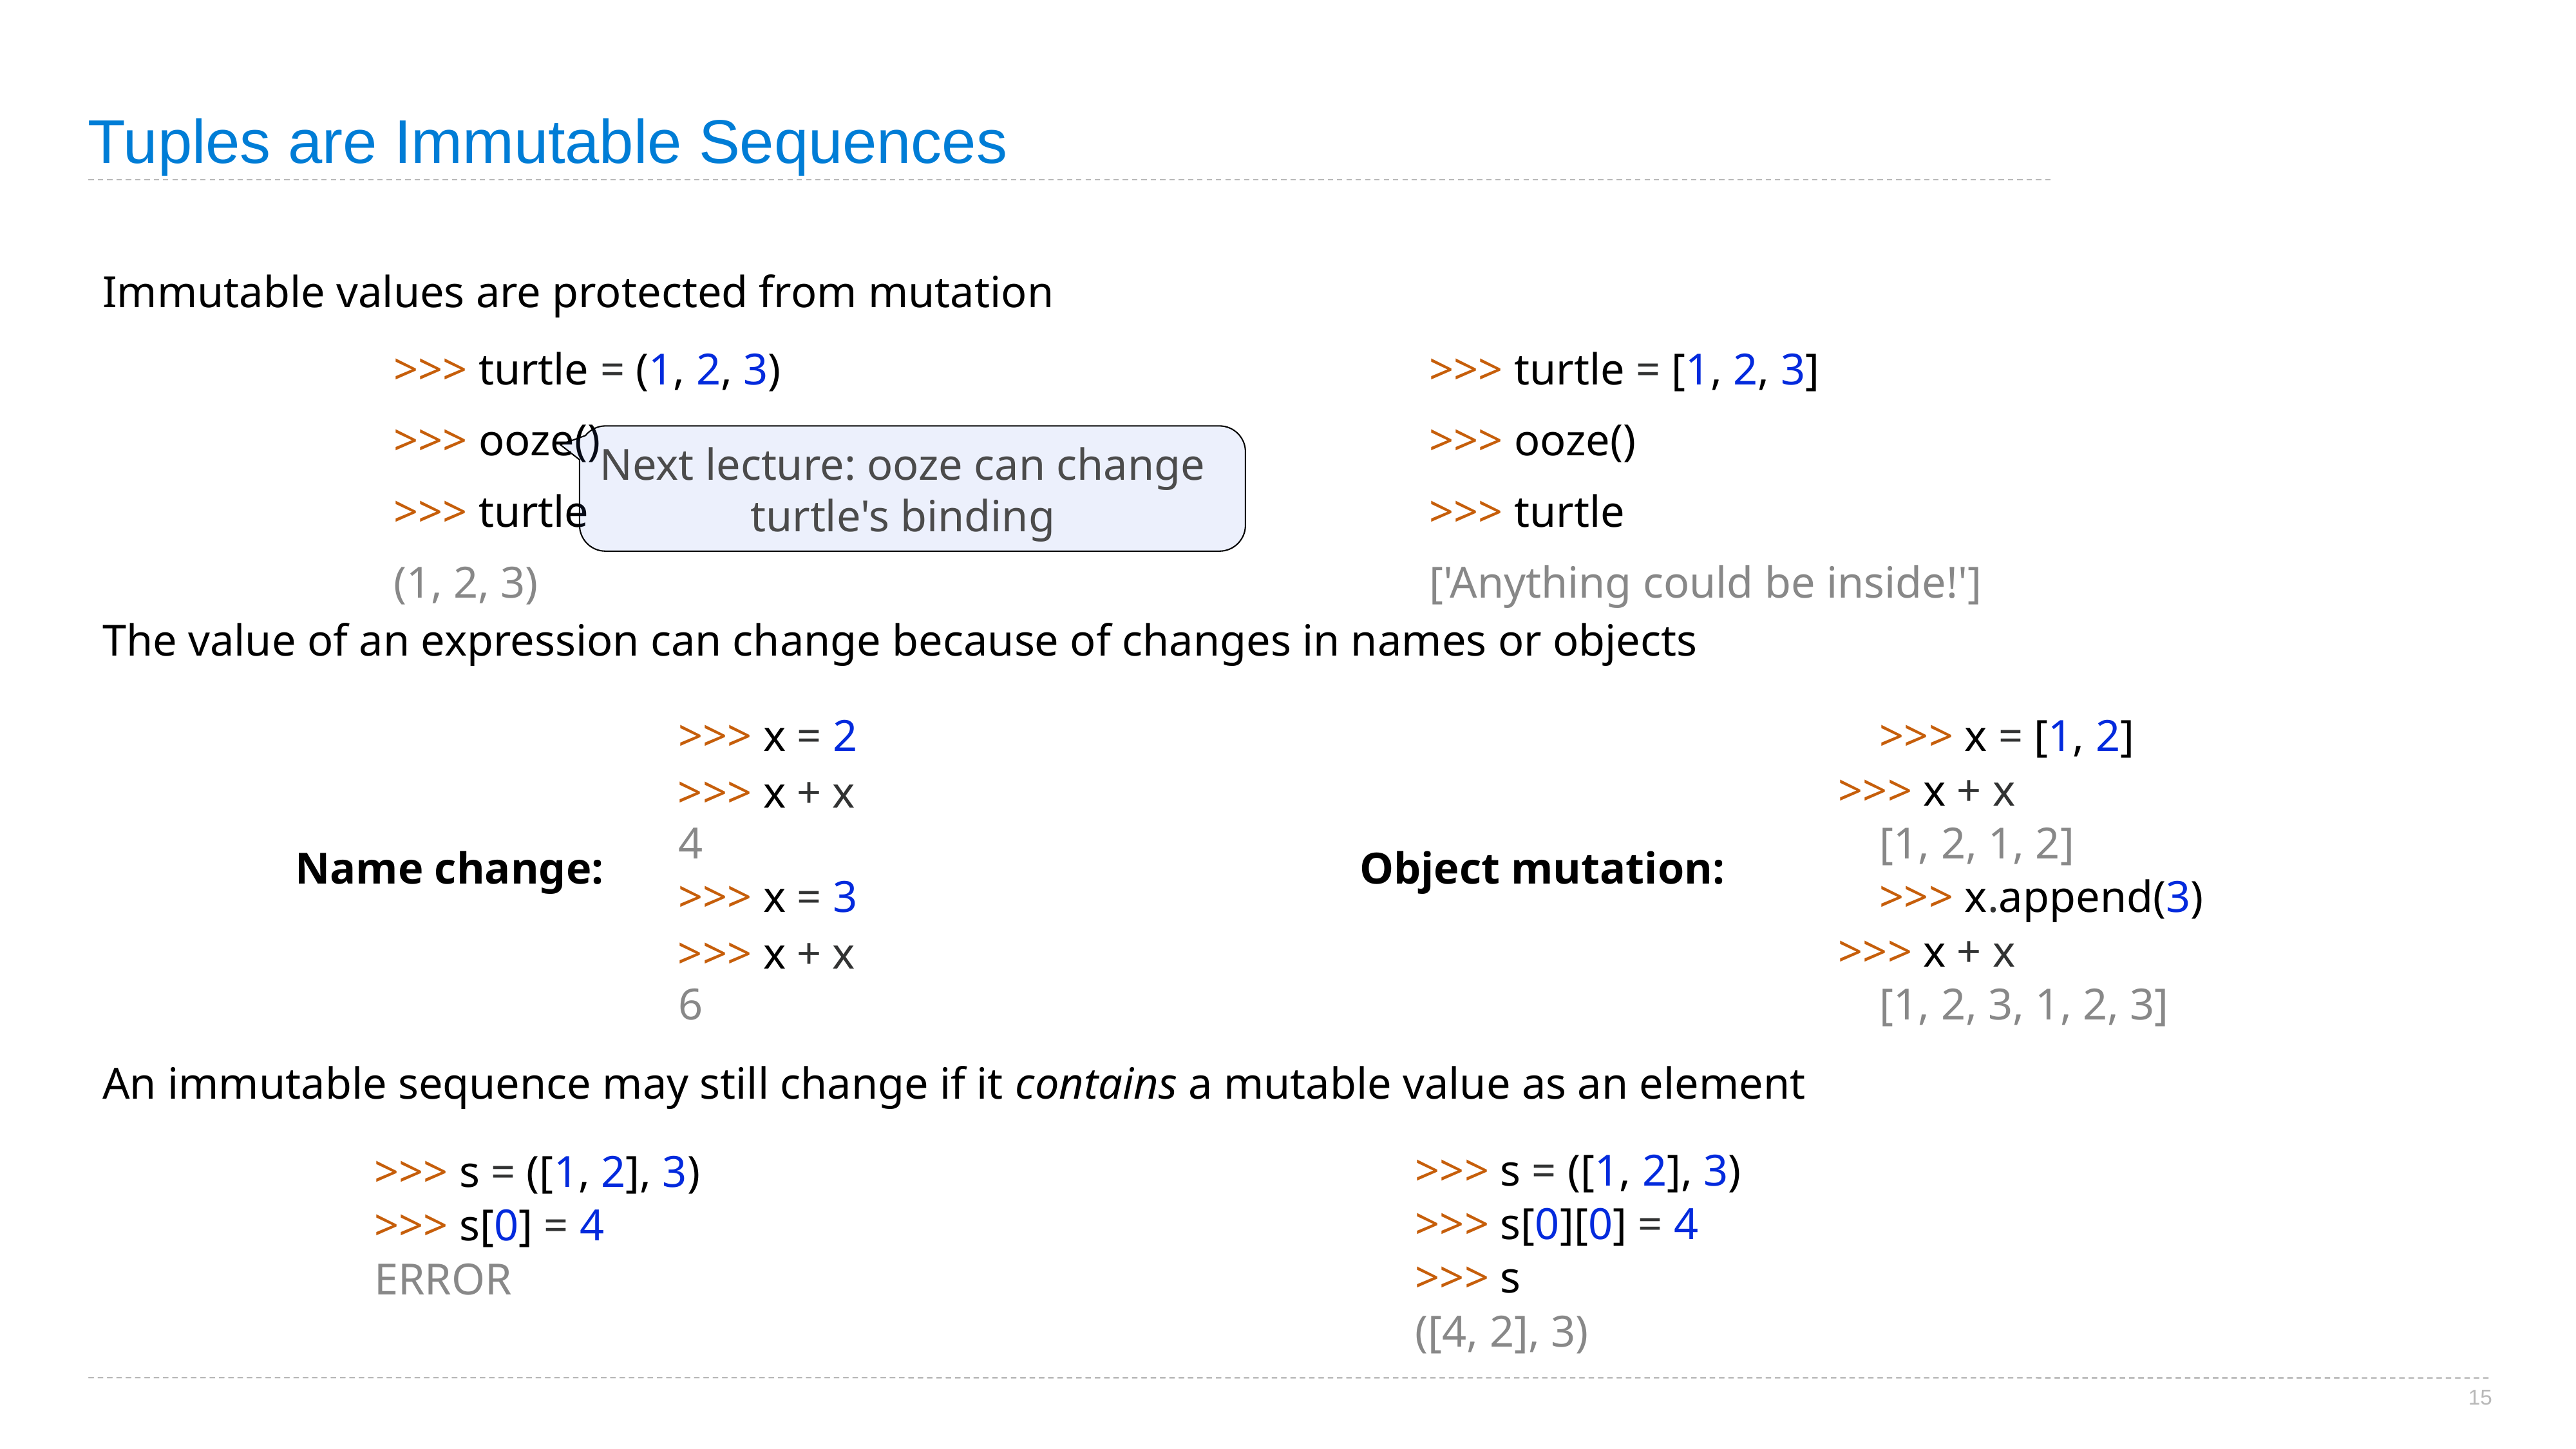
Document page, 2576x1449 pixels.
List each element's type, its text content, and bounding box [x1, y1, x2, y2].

text_box >>> x + x >>> x + x [1833, 701, 2022, 981]
slide_number 15 [2467, 1383, 2494, 1408]
text_box An immutable sequence may still change if it contains a mutable value as an element [88, 1050, 2489, 1138]
text_box Next lecture: ooze can change turtle's binding [560, 426, 1245, 551]
title Tuples are Immutable Sequences [88, 0, 2050, 178]
text_box Object mutation: [1345, 835, 1739, 898]
text_box >>> x = 2 4 >>> x = 3 6 [672, 701, 863, 1034]
text_box >>> turtle = (1, 2, 3) >>> ooze() >>> turtle (1, 2, 3) [388, 316, 787, 612]
text_box >>> turtle = [1, 2, 3] >>> ooze() >>> turtle ['Anything could be inside!'] [1424, 316, 1988, 612]
text_box >>> x = [1, 2] [1, 2, 1, 2] >>> x.append(3) [1, 2, 3, 1, 2, 3] [1874, 701, 2210, 1034]
text_box >>> s = ([1, 2], 3) >>> s[0] = 4 ERROR [368, 1137, 706, 1309]
text_box The value of an expression can change because of changes in names or objects [88, 607, 2489, 696]
text_box >>> s = ([1, 2], 3) >>> s[0][0] = 4 >>> s ([4, 2], 3) [1410, 1135, 1747, 1361]
list Immutable values are protected from mutation [88, 258, 2490, 347]
text_box Name change: [281, 835, 618, 898]
